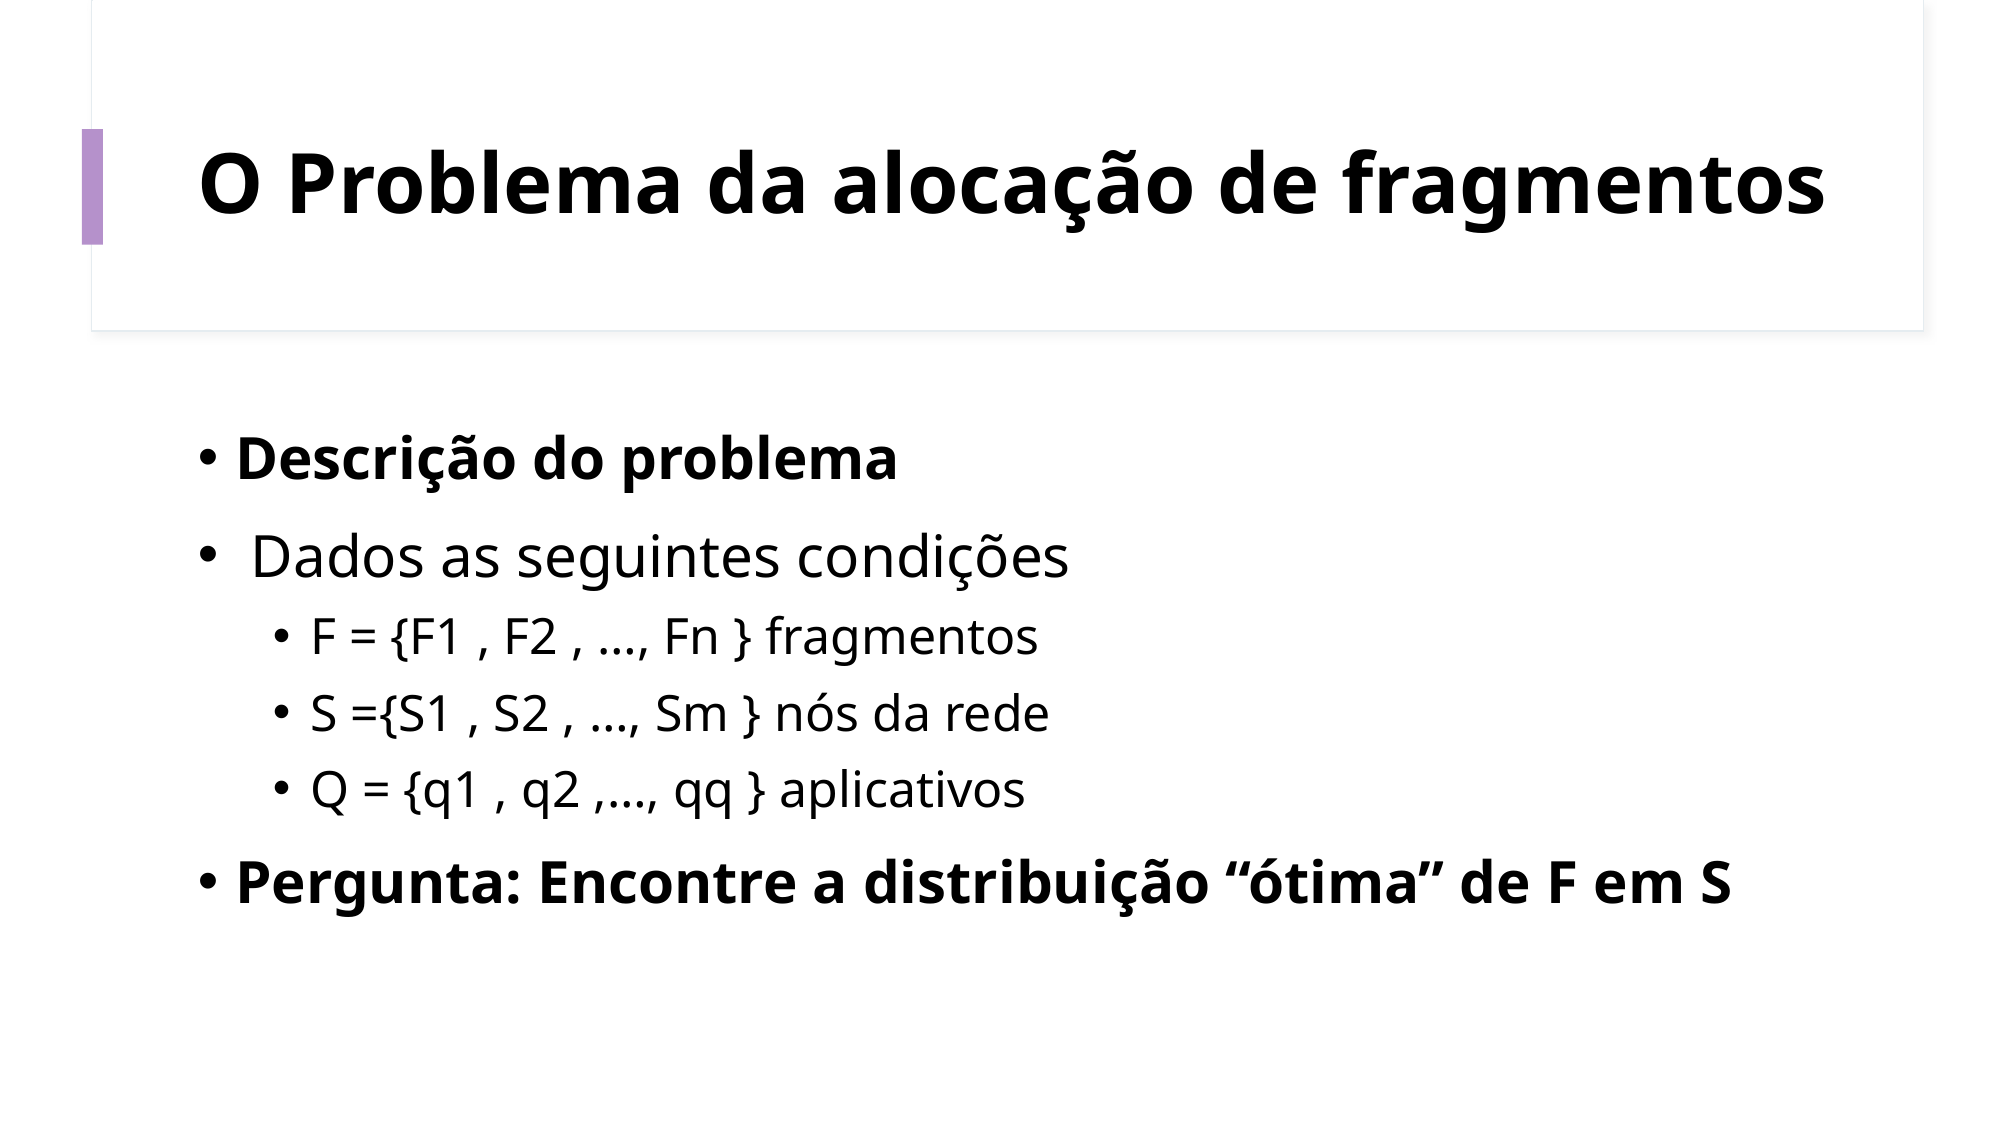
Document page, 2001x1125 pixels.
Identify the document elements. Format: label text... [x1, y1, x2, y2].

title O Problema da alocação de fragmentos [183, 90, 1851, 284]
list Descrição do problema Dados as seguintes condições F = {F1 , F2 , …, Fn } fragmentos S ={S1 , S2 , …, Sm } nós da rede Q = {q1 , q2 ,…, qq } aplicativos Pergunta: Encontre a distribuição “ótima” de F em S [183, 406, 1851, 1013]
